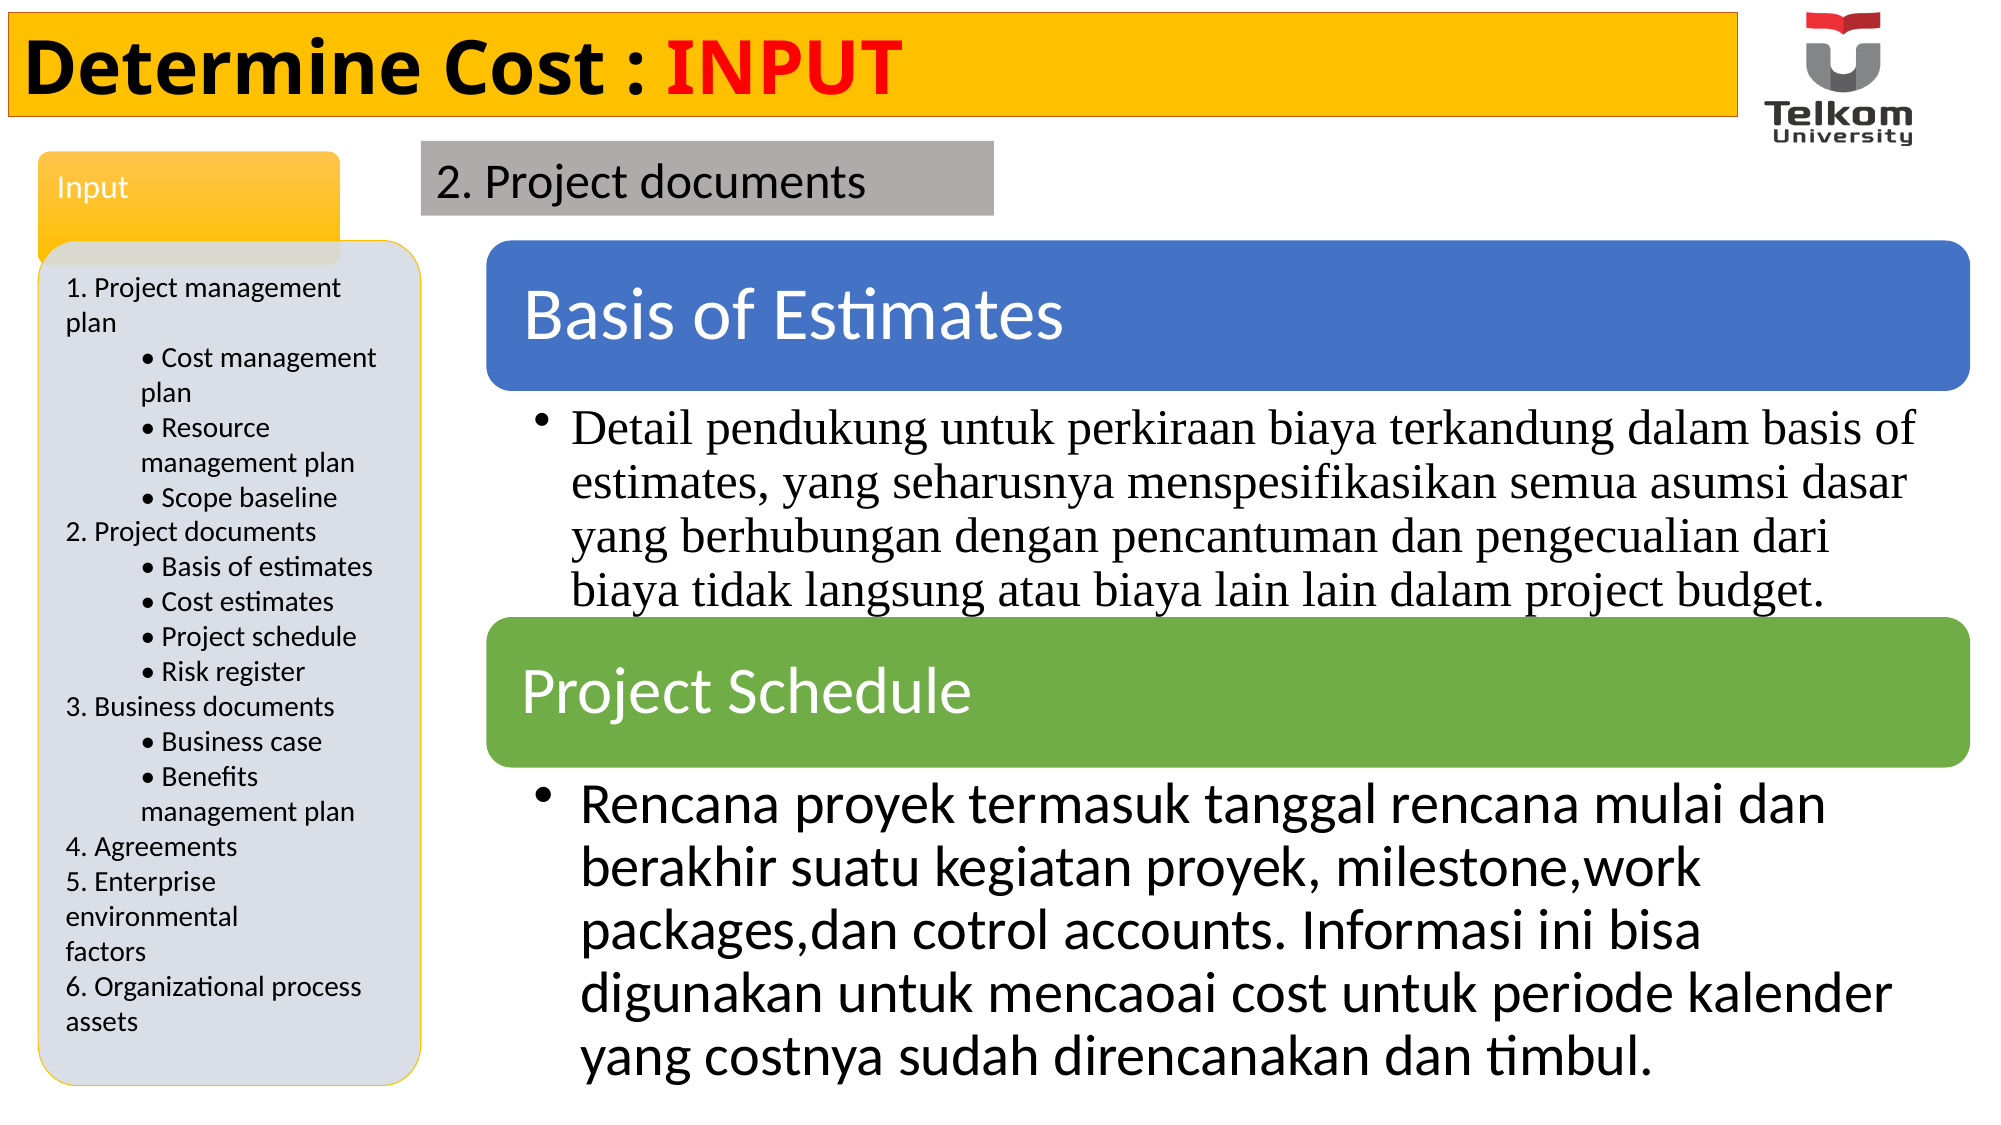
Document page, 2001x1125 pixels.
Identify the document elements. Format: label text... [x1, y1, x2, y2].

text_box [38, 151, 421, 1086]
text_box Determine Cost : INPUT [8, 12, 1738, 117]
text_box 2. Project documents [420, 140, 994, 216]
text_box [486, 240, 1971, 1106]
picture [1764, 12, 1912, 146]
